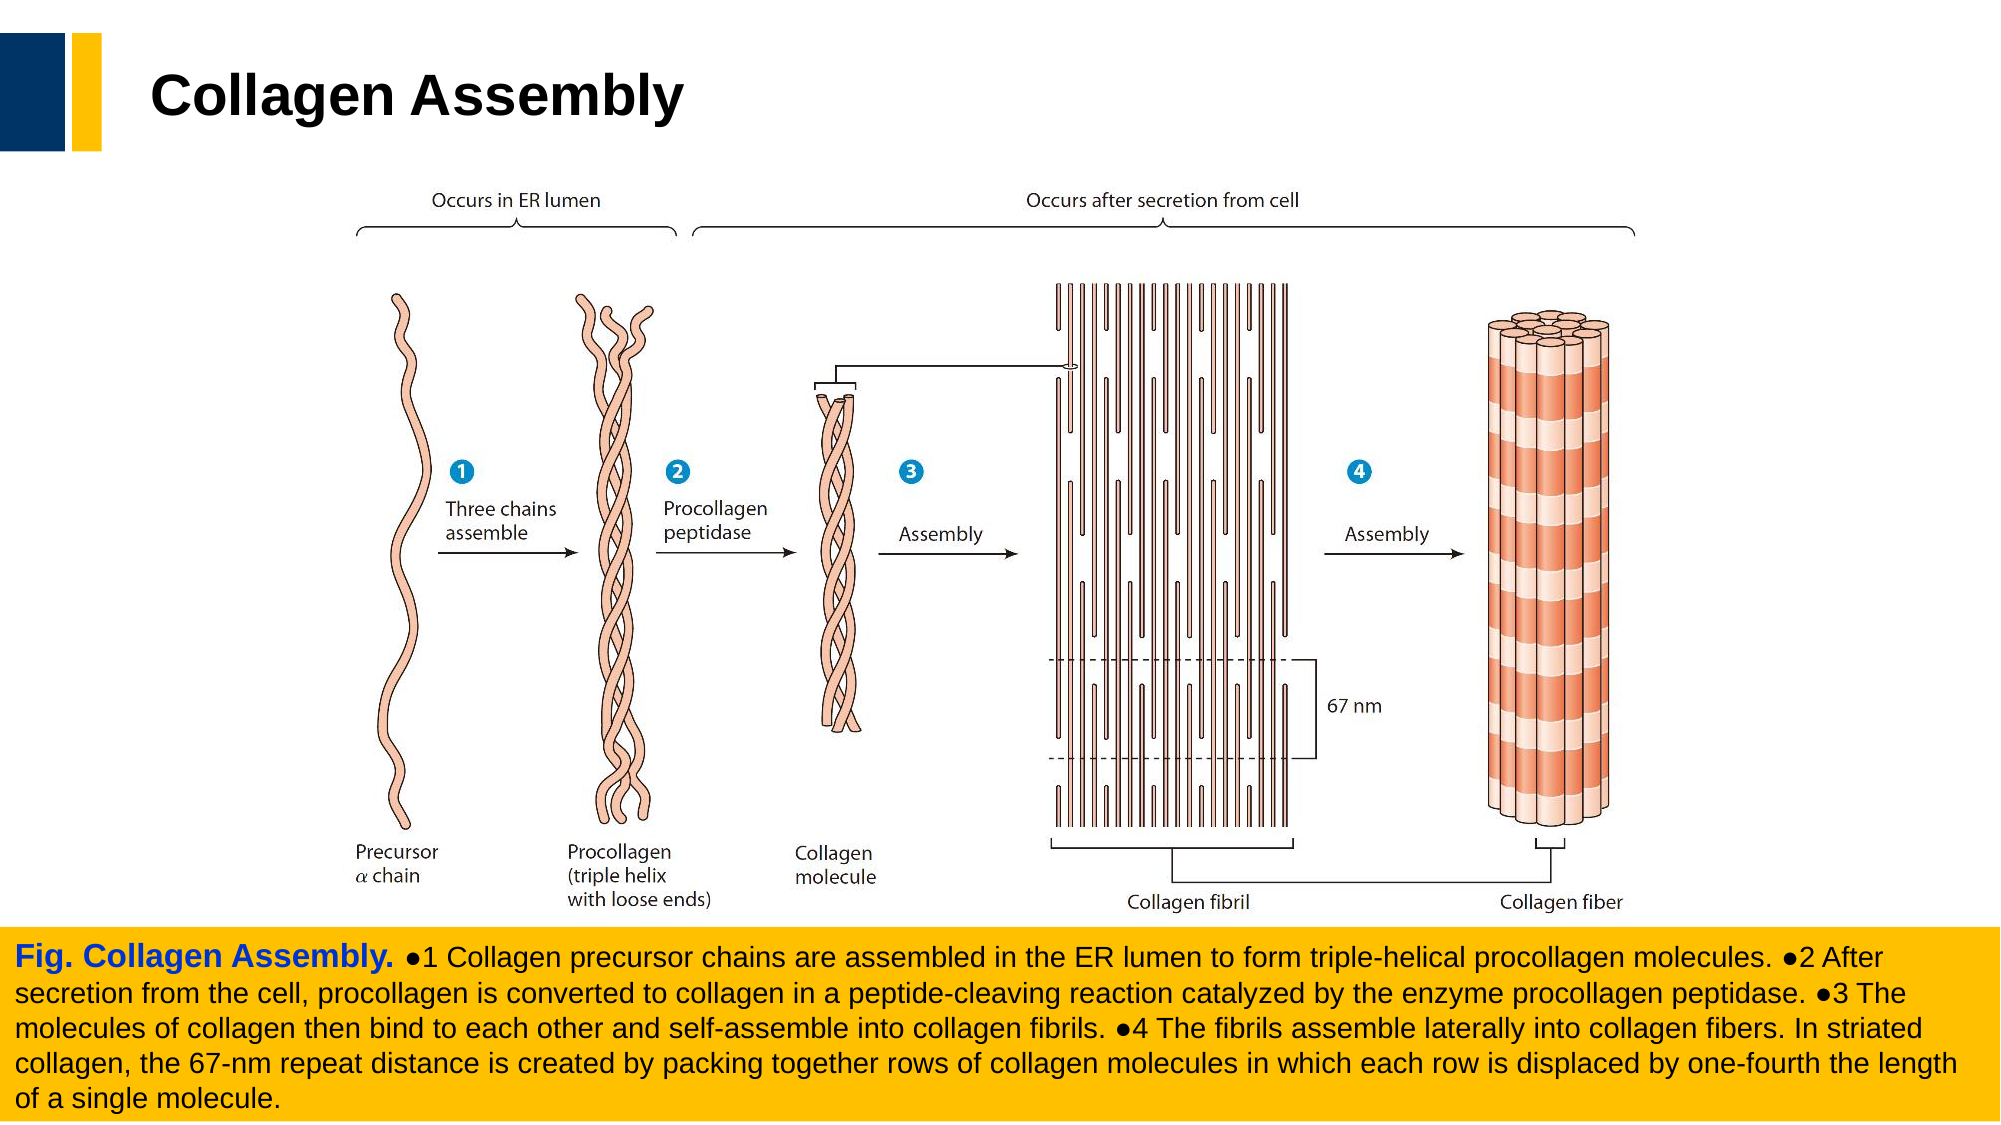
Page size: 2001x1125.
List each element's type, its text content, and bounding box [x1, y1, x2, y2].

text_box Fig. Collagen Assembly. ●1 Collagen precursor chains are assembled in the ER lumen to form triple-helical procollagen molecules. ●2 After secretion from the cell, procollagen is converted to collagen in a peptide-cleaving reaction catalyzed by the enzyme procollagen peptidase. ●3 The molecules of collagen then bind to each other and self-assemble into collagen fibrils. ●4 The fibrils assemble laterally into collagen fibers. In striated collagen, the 67-nm repeat distance is created by packing together rows of collagen molecules in which each row is displaced by one-fourth the length of a single molecule. [0, 926, 2000, 1122]
title Collagen Assembly [135, 33, 1950, 152]
picture [342, 179, 1658, 918]
